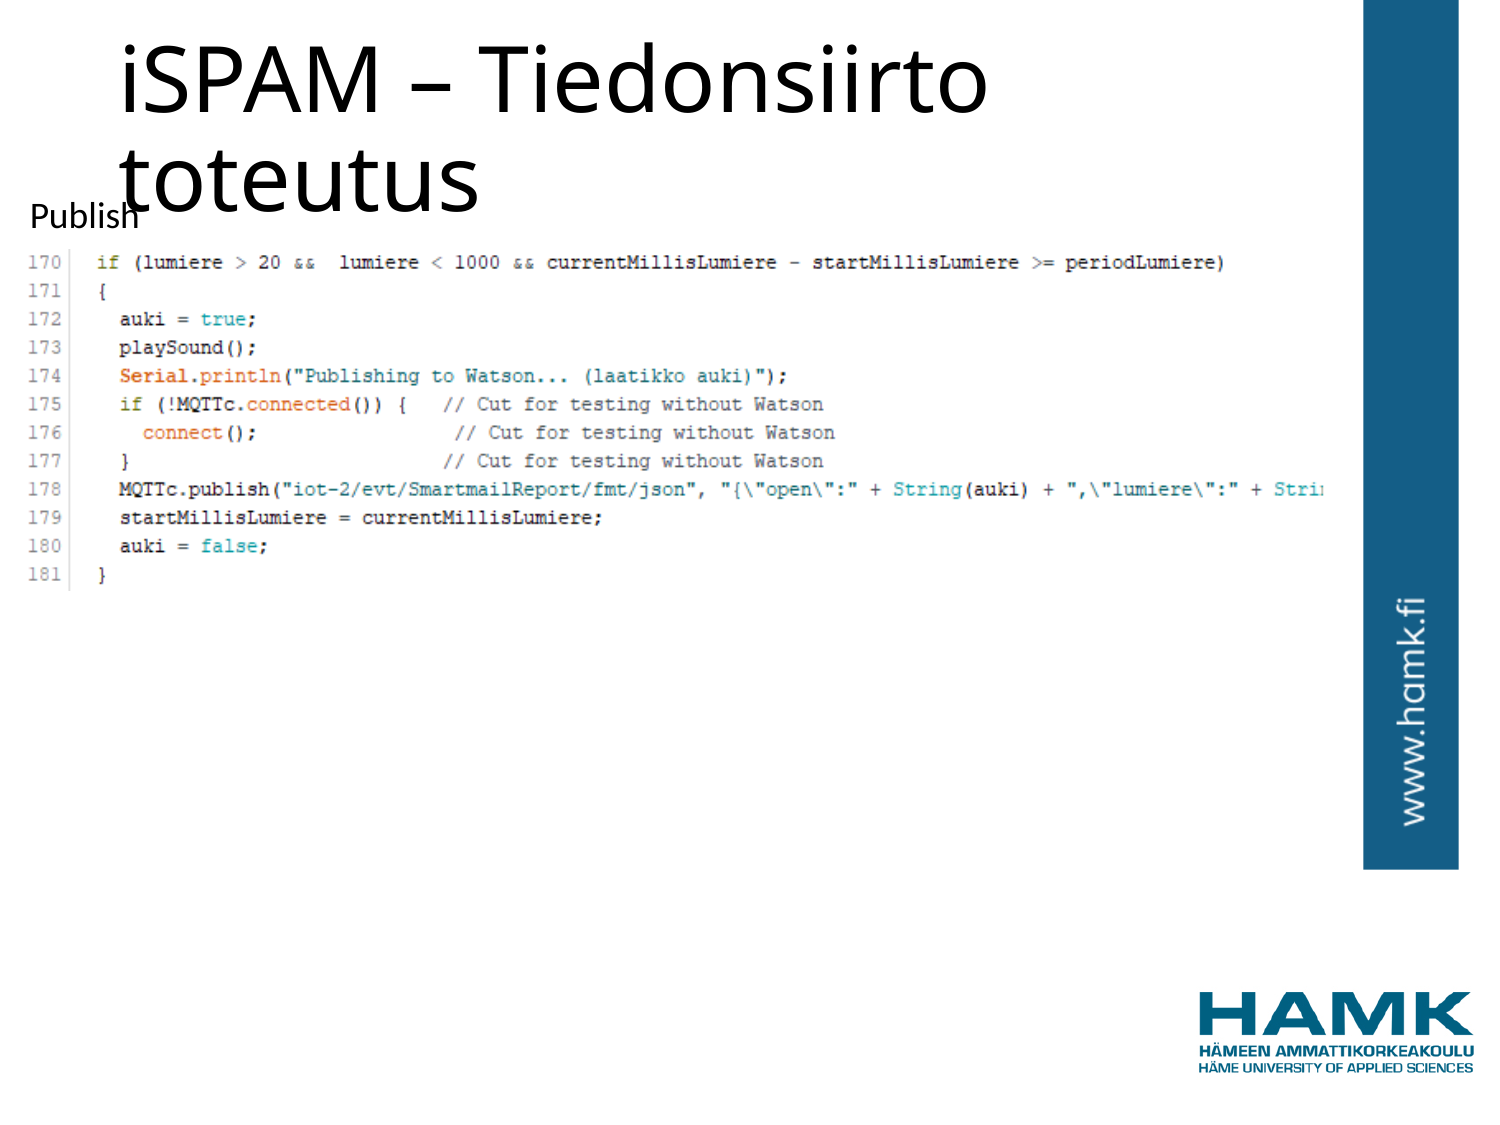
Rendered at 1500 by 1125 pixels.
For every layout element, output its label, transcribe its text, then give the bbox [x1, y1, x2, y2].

picture [21, 249, 1325, 591]
text_box Publish [14, 183, 465, 244]
picture [1385, 587, 1437, 834]
picture [1196, 986, 1476, 1089]
title iSPAM – Tiedonsiirto toteutus [103, 59, 1344, 206]
